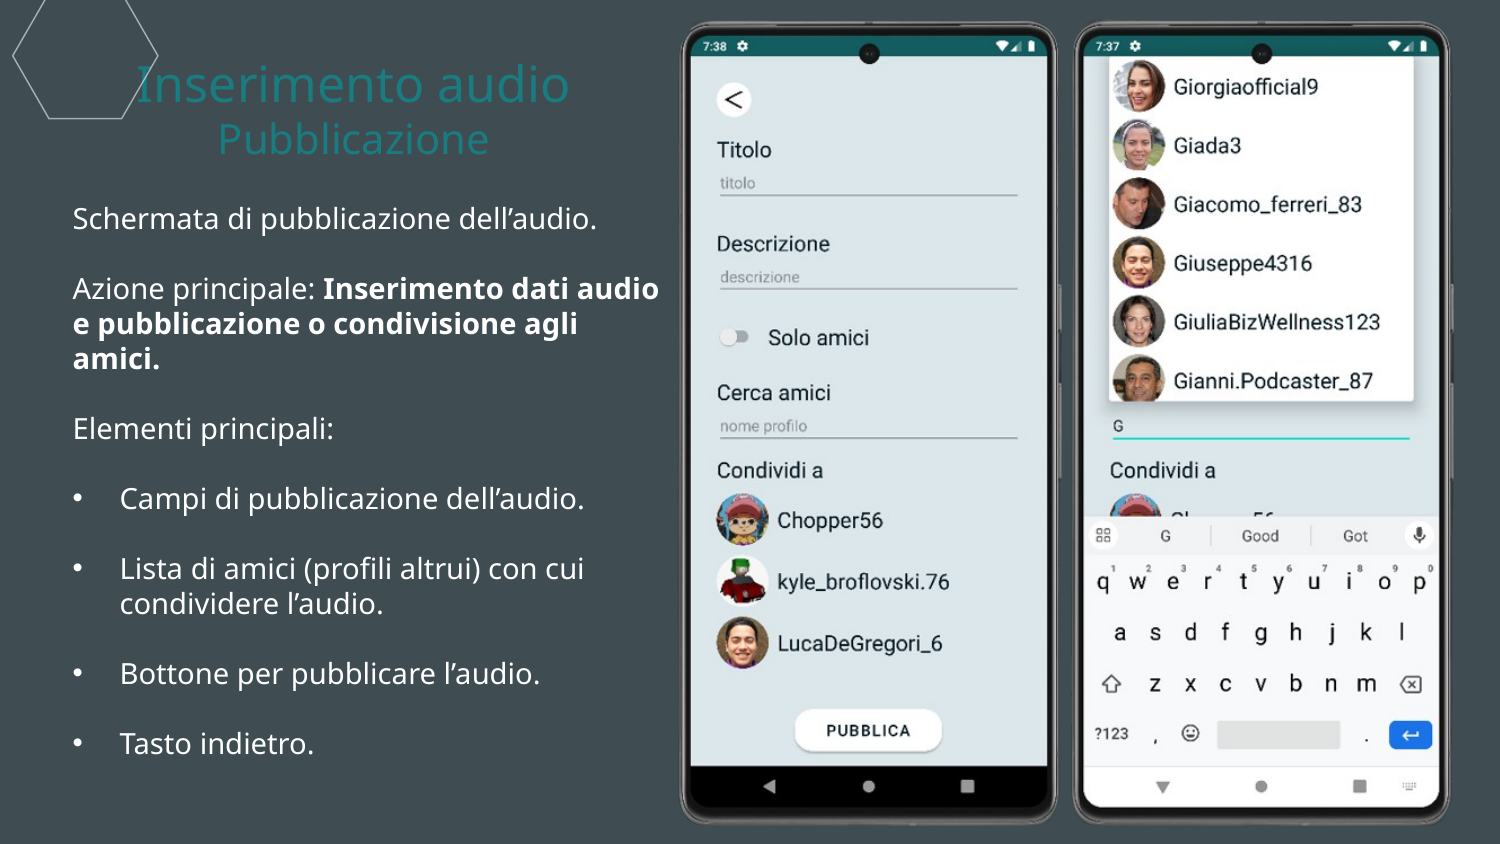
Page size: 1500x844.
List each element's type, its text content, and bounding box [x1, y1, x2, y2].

title Inserimento audio Pubblicazione [85, 54, 623, 178]
subtitle Schermata di pubblicazione dell’audio. Azione principale: Inserimento dati audio e pubblicazione o condivisione agli amici. Elementi principali: Campi di pubblicazione dell’audio. Lista di amici (profili altrui) con cui condividere l’audio. Bottone per pubblicare l’audio. Tasto indietro. [57, 185, 669, 695]
text_box [11, 0, 159, 120]
picture [674, 18, 1457, 826]
